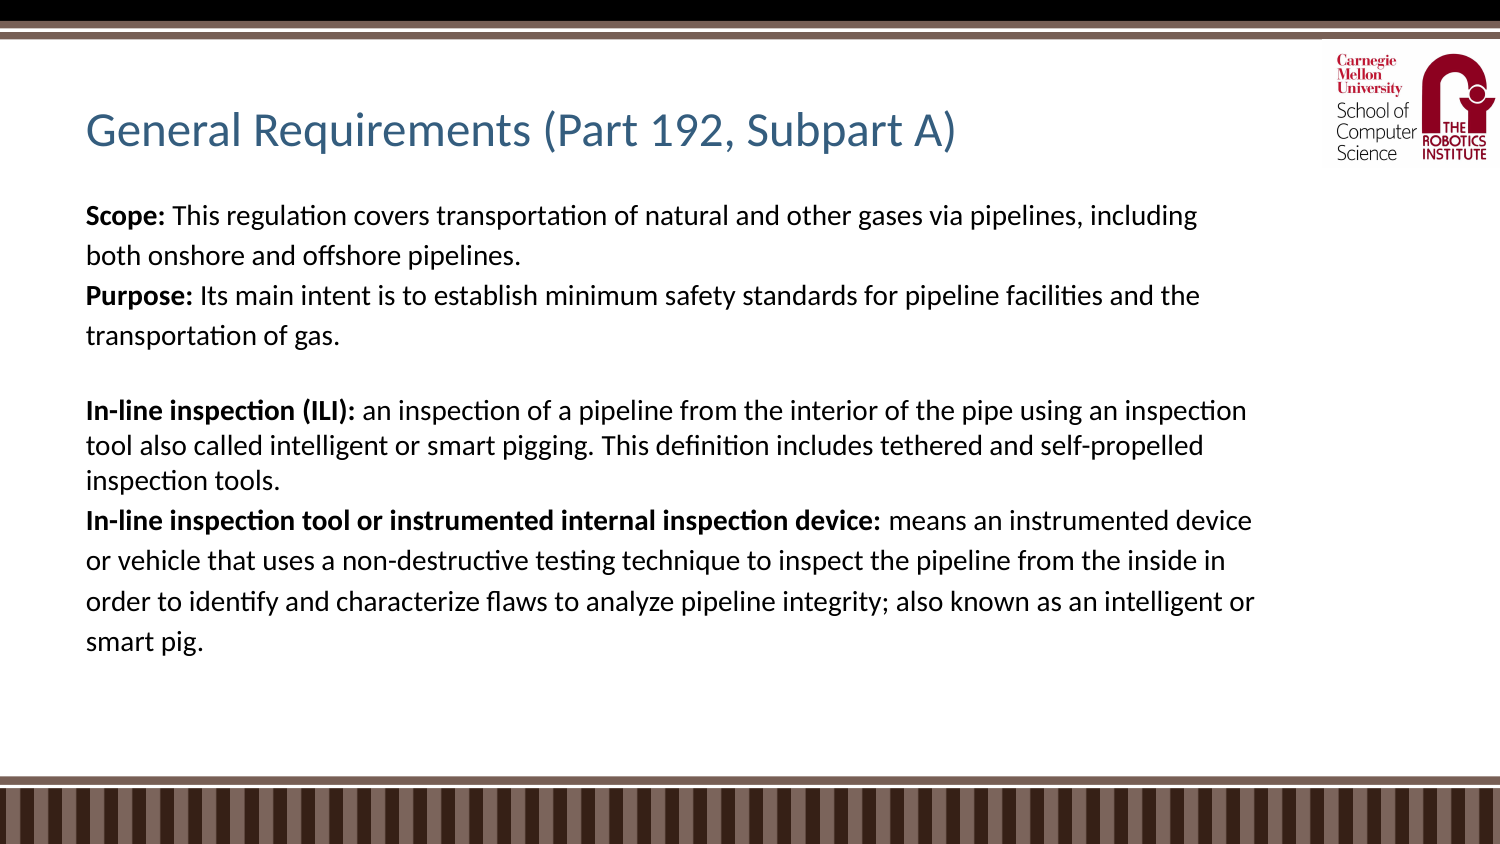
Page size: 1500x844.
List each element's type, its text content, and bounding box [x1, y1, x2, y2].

text_box Scope: This regulation covers transportation of natural and other gases via pipelines, including both onshore and offshore pipelines. Purpose: Its main intent is to establish minimum safety standards for pipeline facilities and the transportation of gas. In-line inspection (ILI): an inspection of a pipeline from the interior of the pipe using an inspection tool also called intelligent or smart pigging. This definition includes tethered and self-propelled inspection tools. In-line inspection tool or instrumented internal inspection device: means an instrumented device or vehicle that uses a non-destructive testing technique to inspect the pipeline from the inside in order to identify and characterize flaws to analyze pipeline integrity; also known as an intelligent or smart pig. [74, 179, 1269, 719]
title General Requirements (Part 192, Subpart A) [74, 61, 1125, 163]
picture [1322, 39, 1500, 168]
picture [0, 789, 1500, 844]
